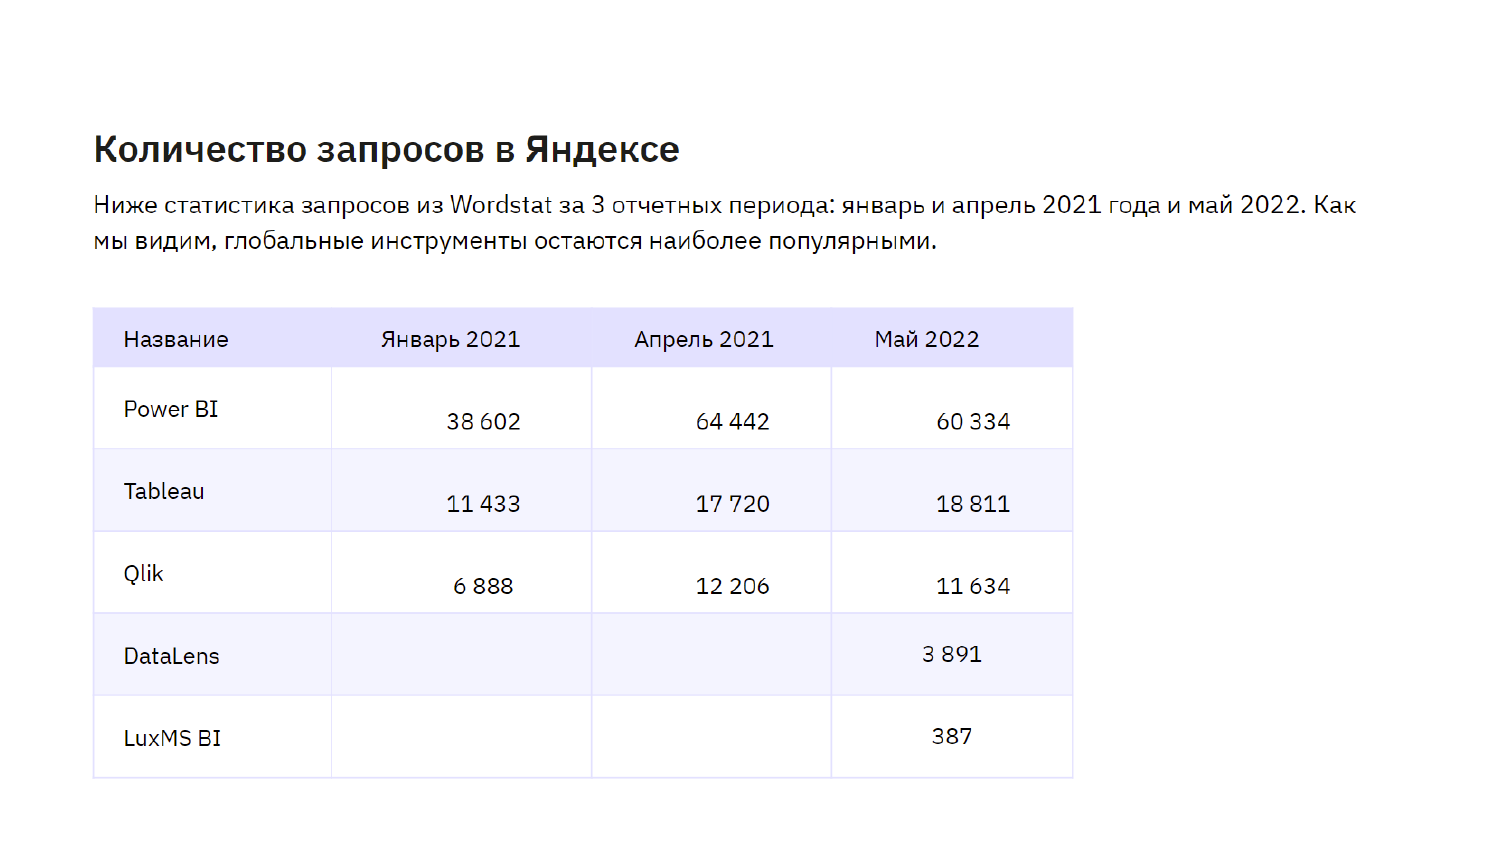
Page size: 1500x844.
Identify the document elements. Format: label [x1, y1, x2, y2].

picture [59, 107, 1412, 818]
